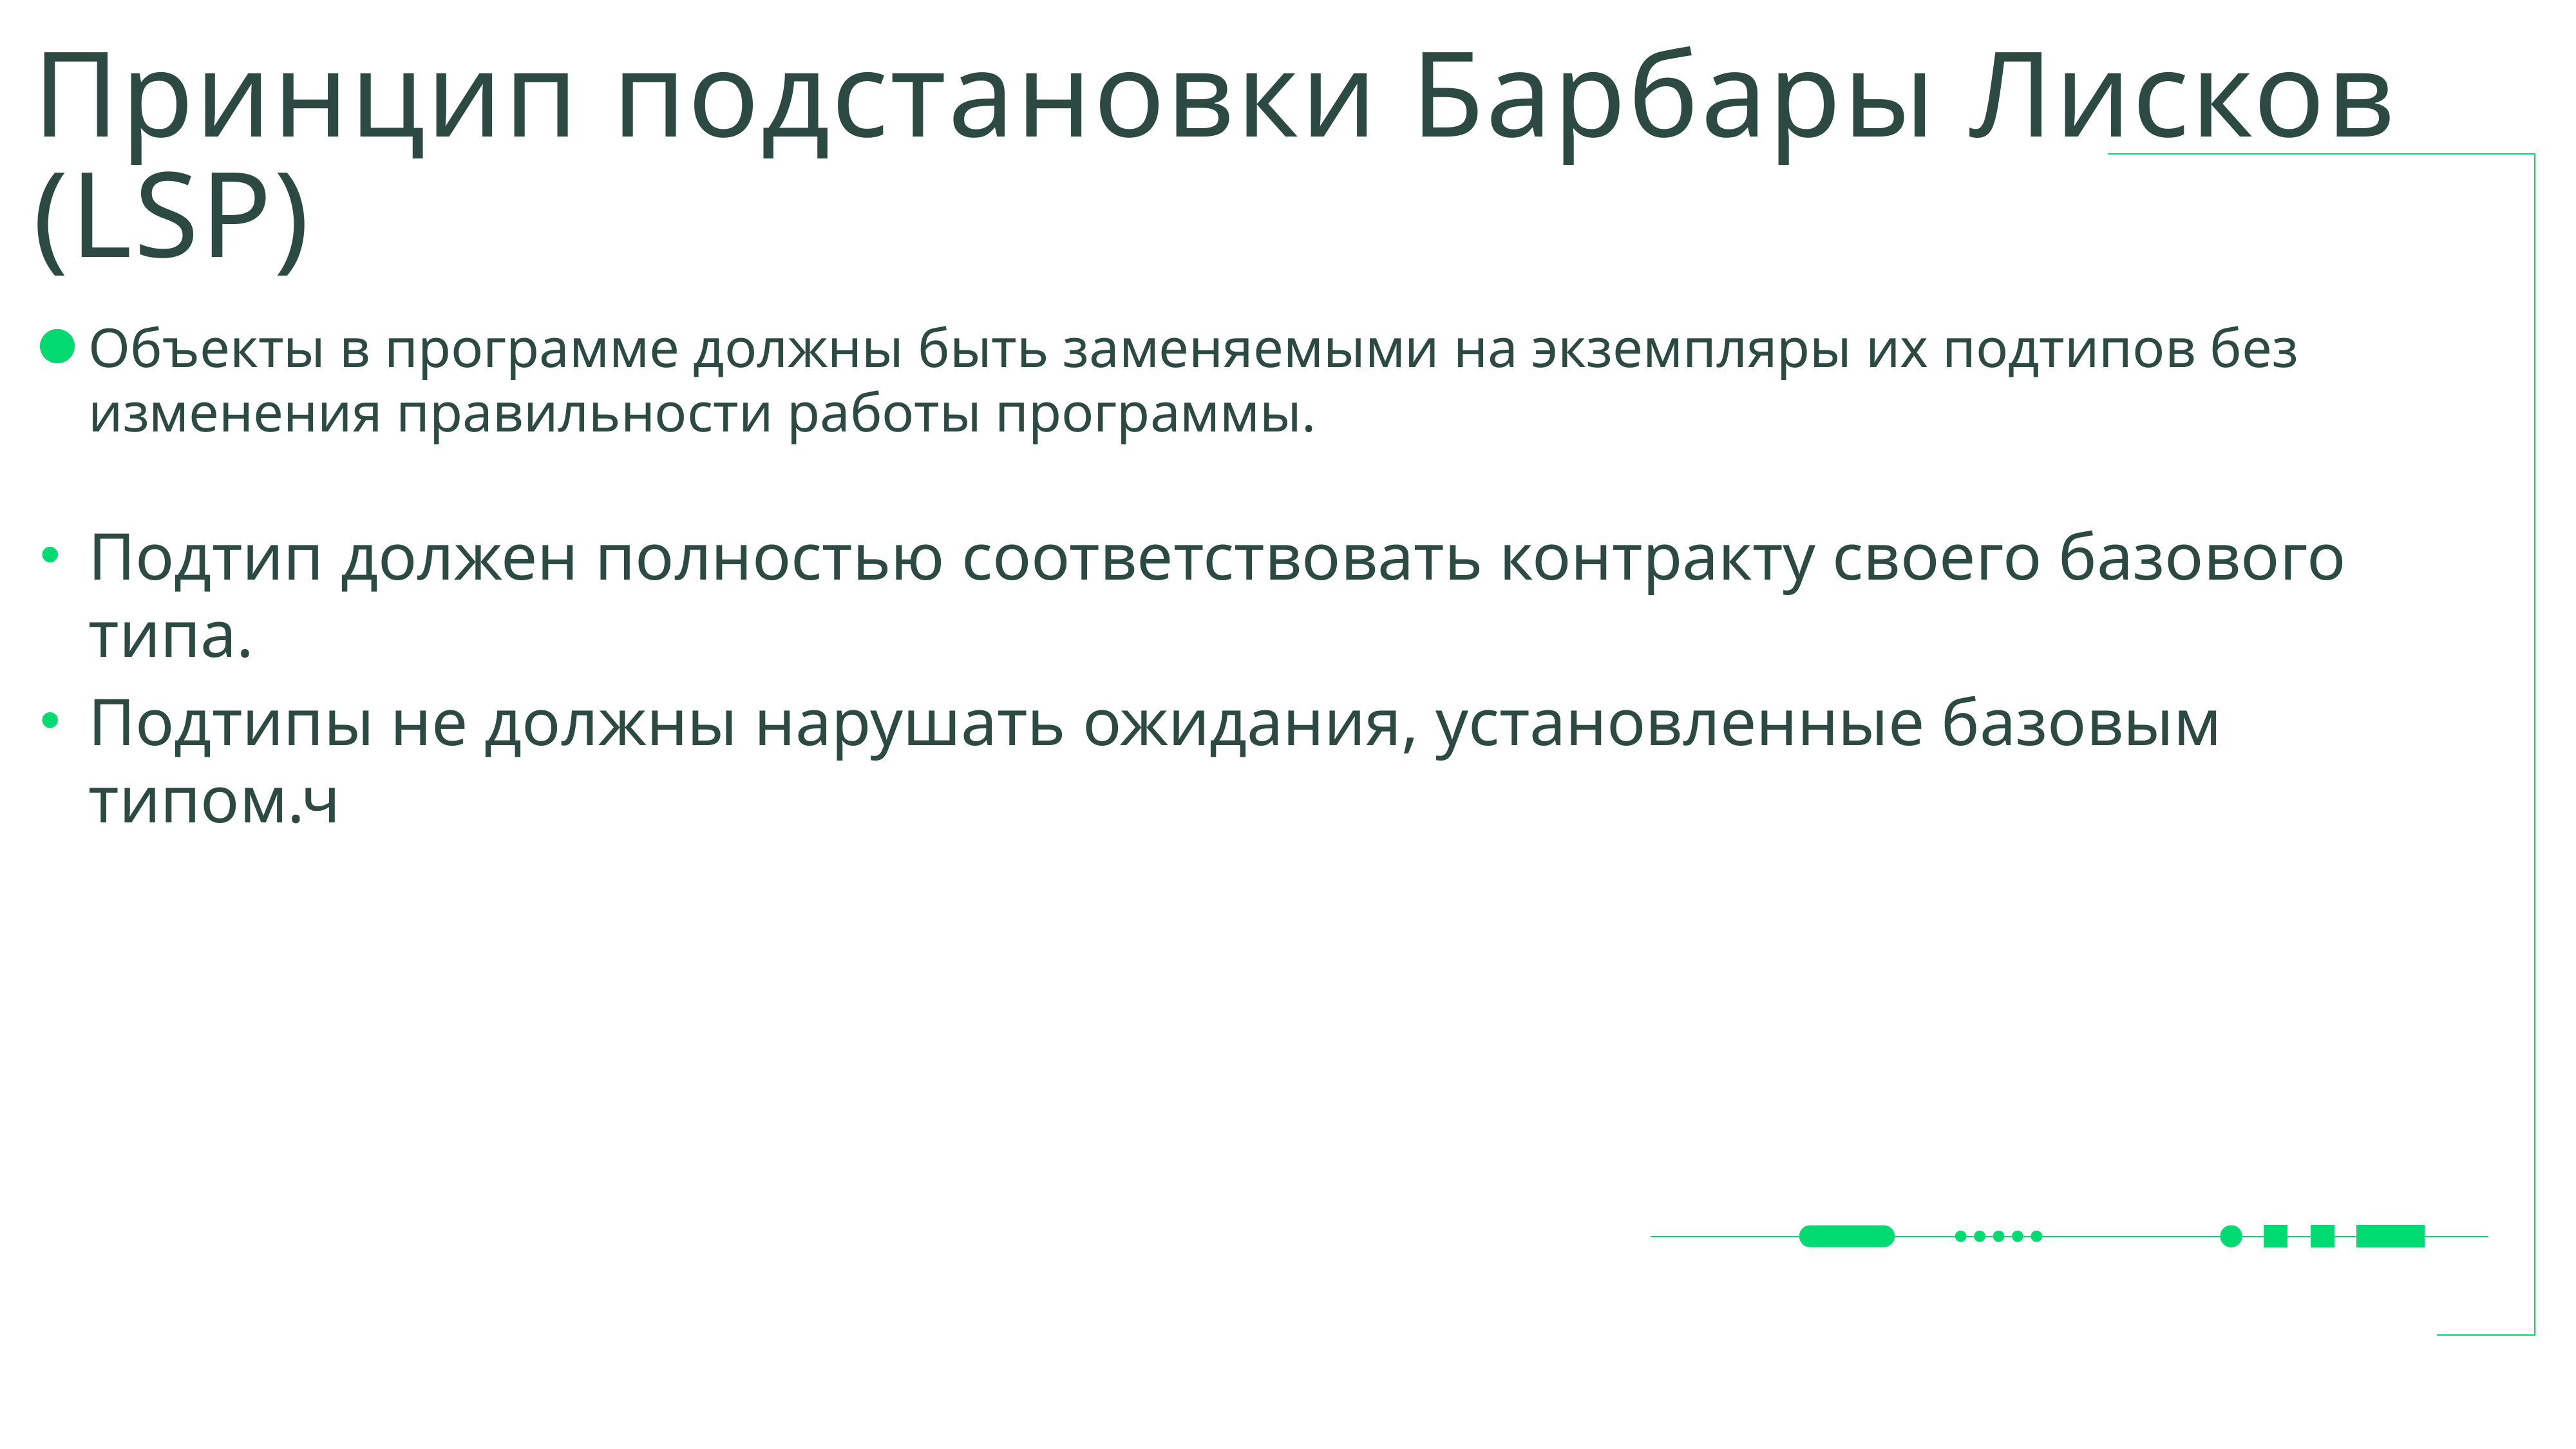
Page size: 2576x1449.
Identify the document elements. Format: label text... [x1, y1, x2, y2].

title Принцип подстановки Барбары Лисков (LSP) [33, 40, 2531, 164]
text_box Объекты в программе должны быть заменяемыми на экземпляры их подтипов без изменения правильности работы программы. Подтип должен полностью соответствовать контракту своего базового типа. Подтипы не должны нарушать ожидания, установленные базовым типом.ч [40, 314, 2340, 988]
picture [40, 329, 75, 363]
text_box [1651, 1225, 2489, 1247]
text_box [2108, 154, 2535, 1336]
